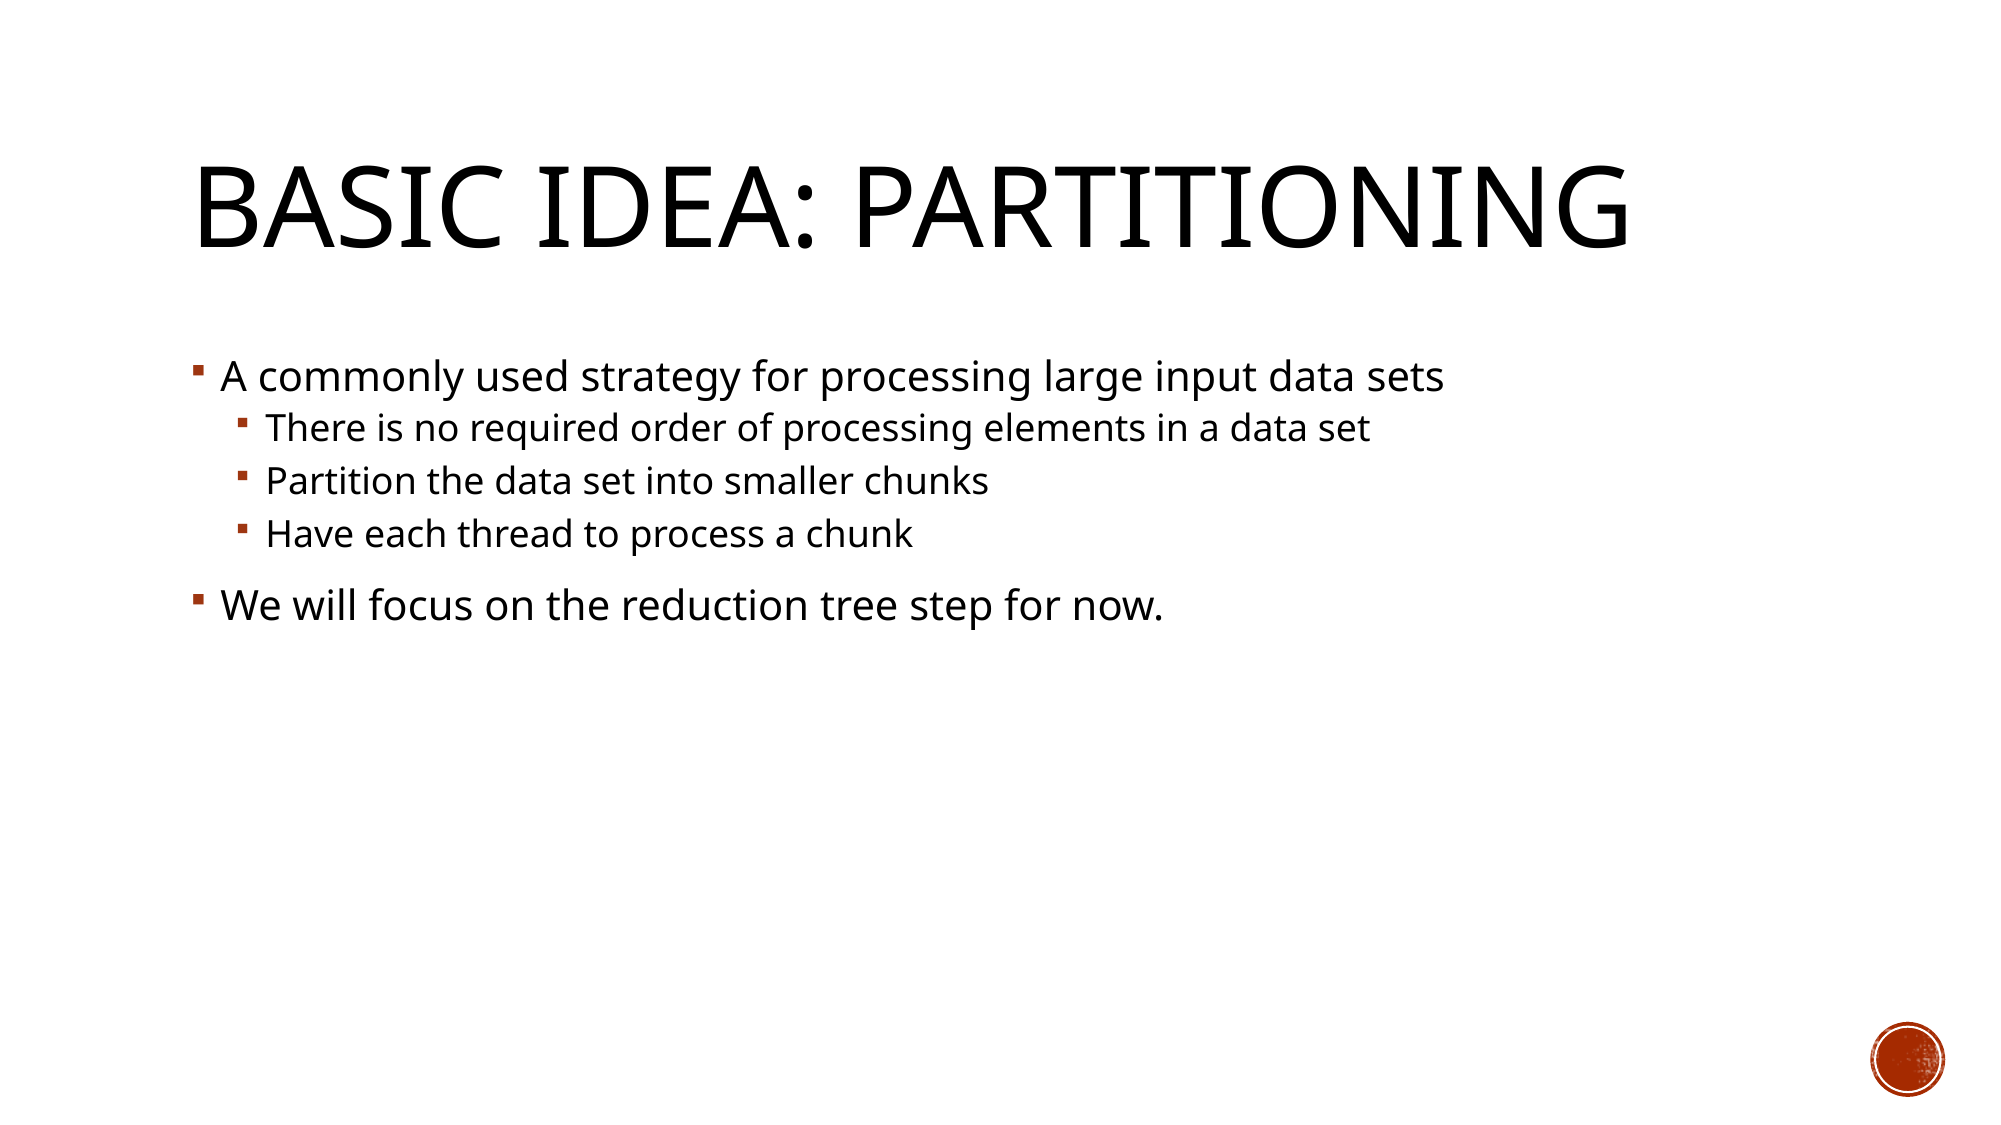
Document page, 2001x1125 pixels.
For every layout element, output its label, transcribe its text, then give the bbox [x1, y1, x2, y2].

title Basic IDEA: Partitioning [175, 79, 1826, 344]
list A commonly used strategy for processing large input data sets There is no required order of processing elements in a data set Partition the data set into smaller chunks Have each thread to process a chunk We will focus on the reduction tree step for now. [175, 348, 1826, 1013]
